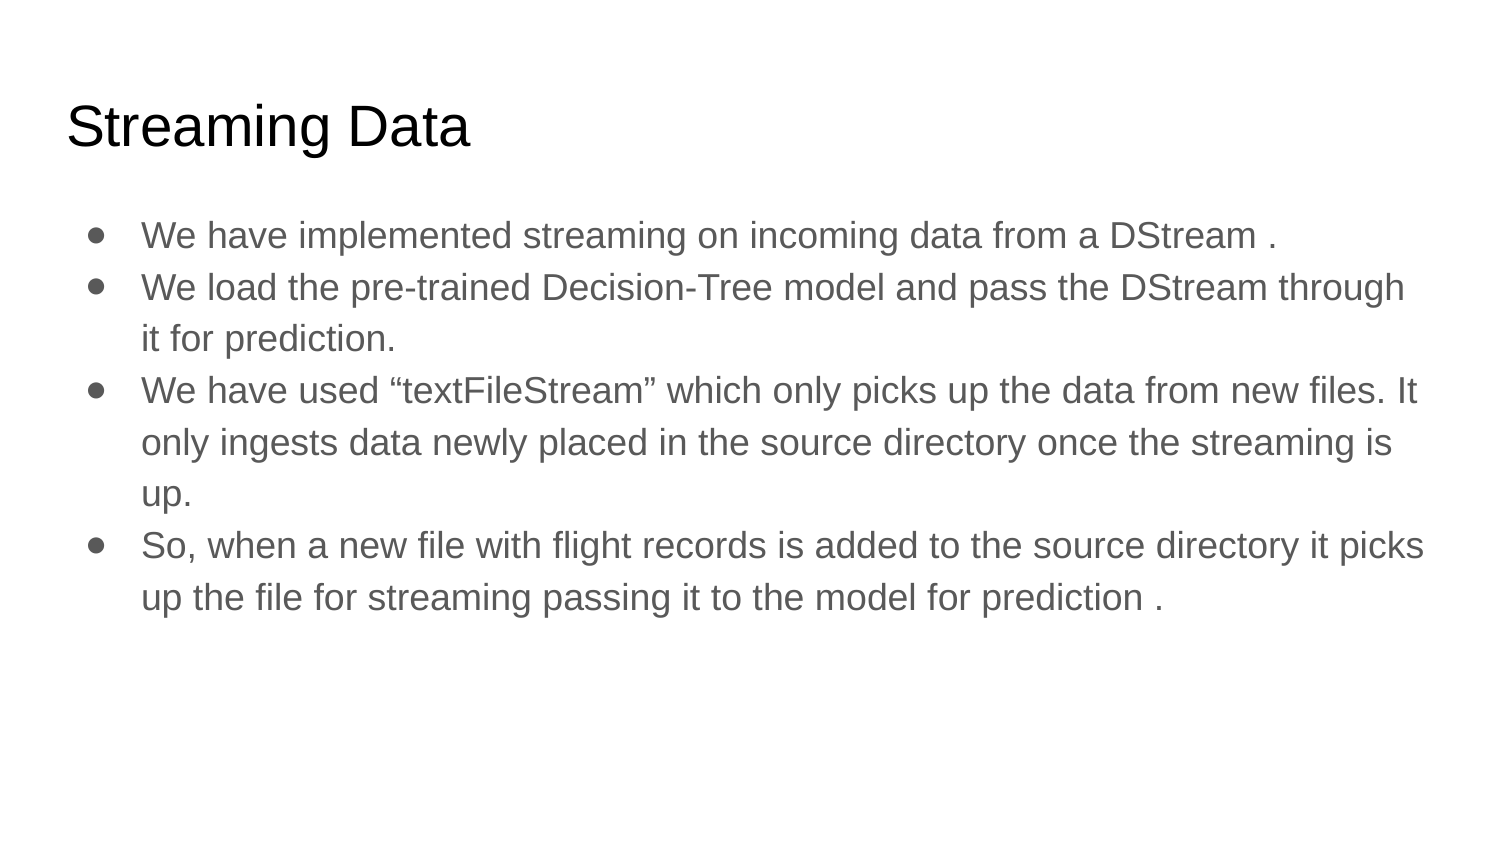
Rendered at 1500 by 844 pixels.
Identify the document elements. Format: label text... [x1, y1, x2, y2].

list We have implemented streaming on incoming data from a DStream . We load the pre-trained Decision-Tree model and pass the DStream through it for prediction. We have used “textFileStream” which only picks up the data from new files. It only ingests data newly placed in the source directory once the streaming is up. So, when a new file with flight records is added to the source directory it picks up the file for streaming passing it to the model for prediction . [51, 189, 1449, 809]
title Streaming Data [51, 72, 1449, 167]
